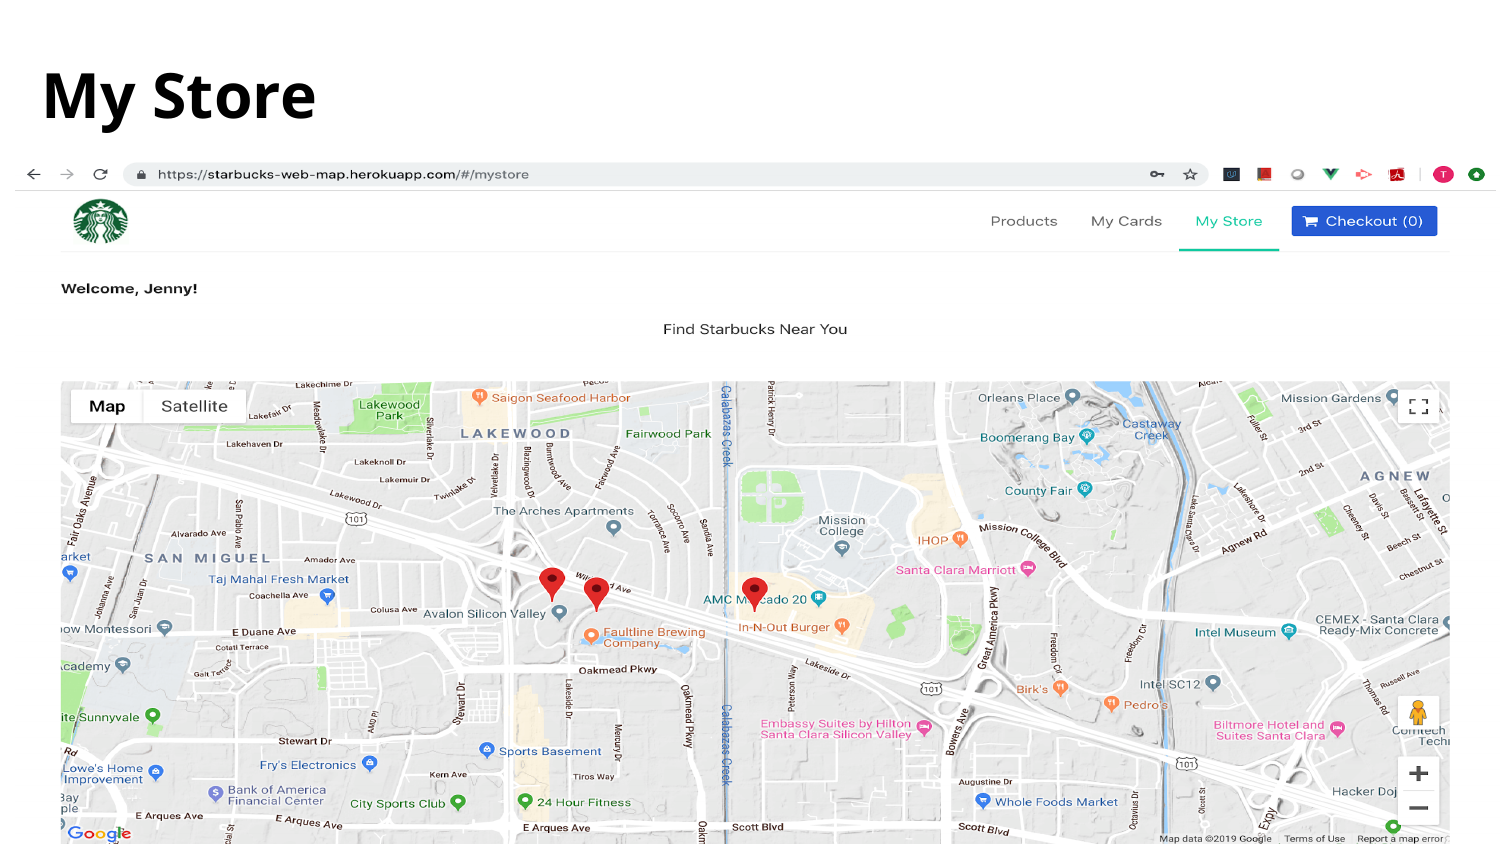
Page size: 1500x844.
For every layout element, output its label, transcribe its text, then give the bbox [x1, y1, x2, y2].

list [15, 158, 1500, 844]
title My Store [30, 12, 1343, 157]
